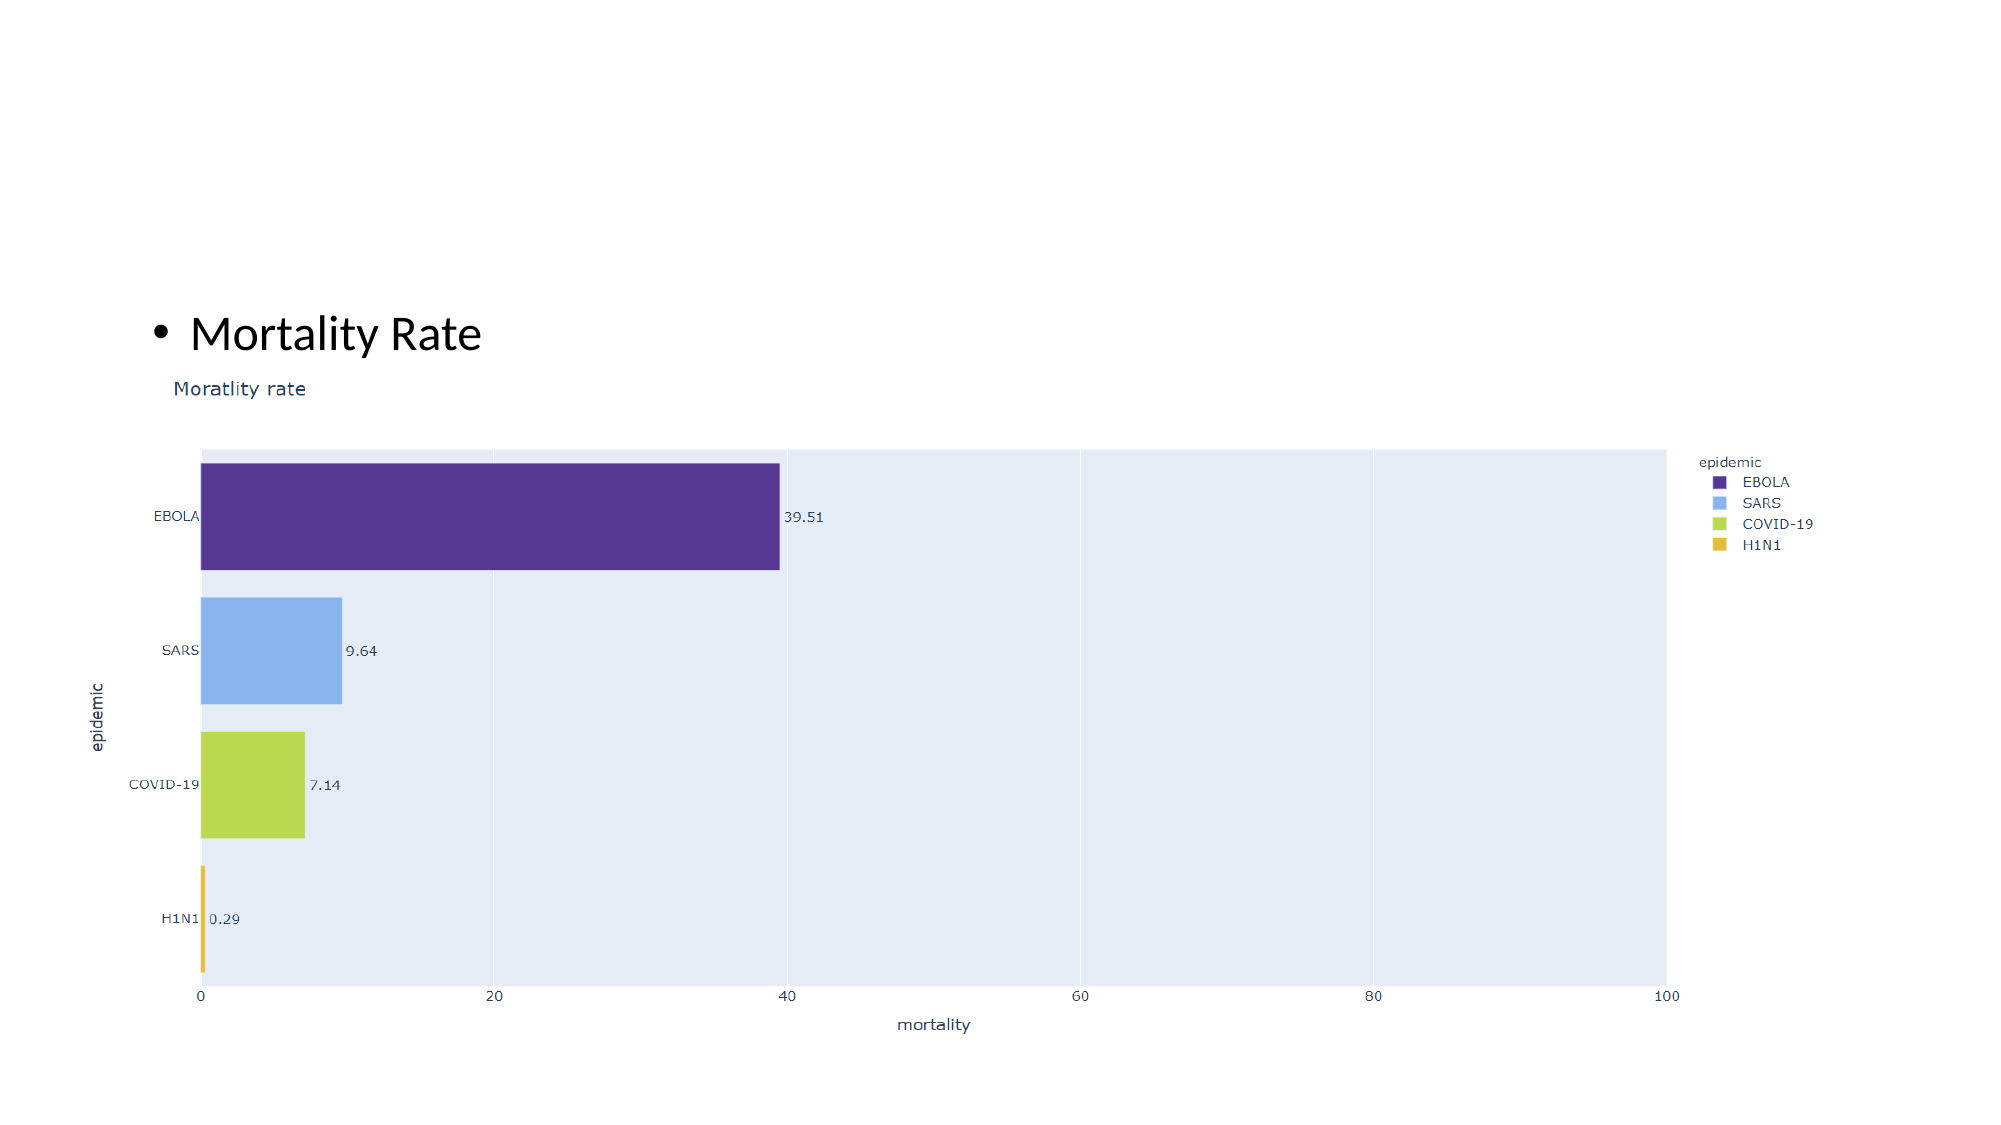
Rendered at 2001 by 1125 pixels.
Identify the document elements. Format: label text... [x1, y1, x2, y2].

list Mortality Rate [137, 299, 1863, 363]
picture [76, 363, 1863, 1054]
